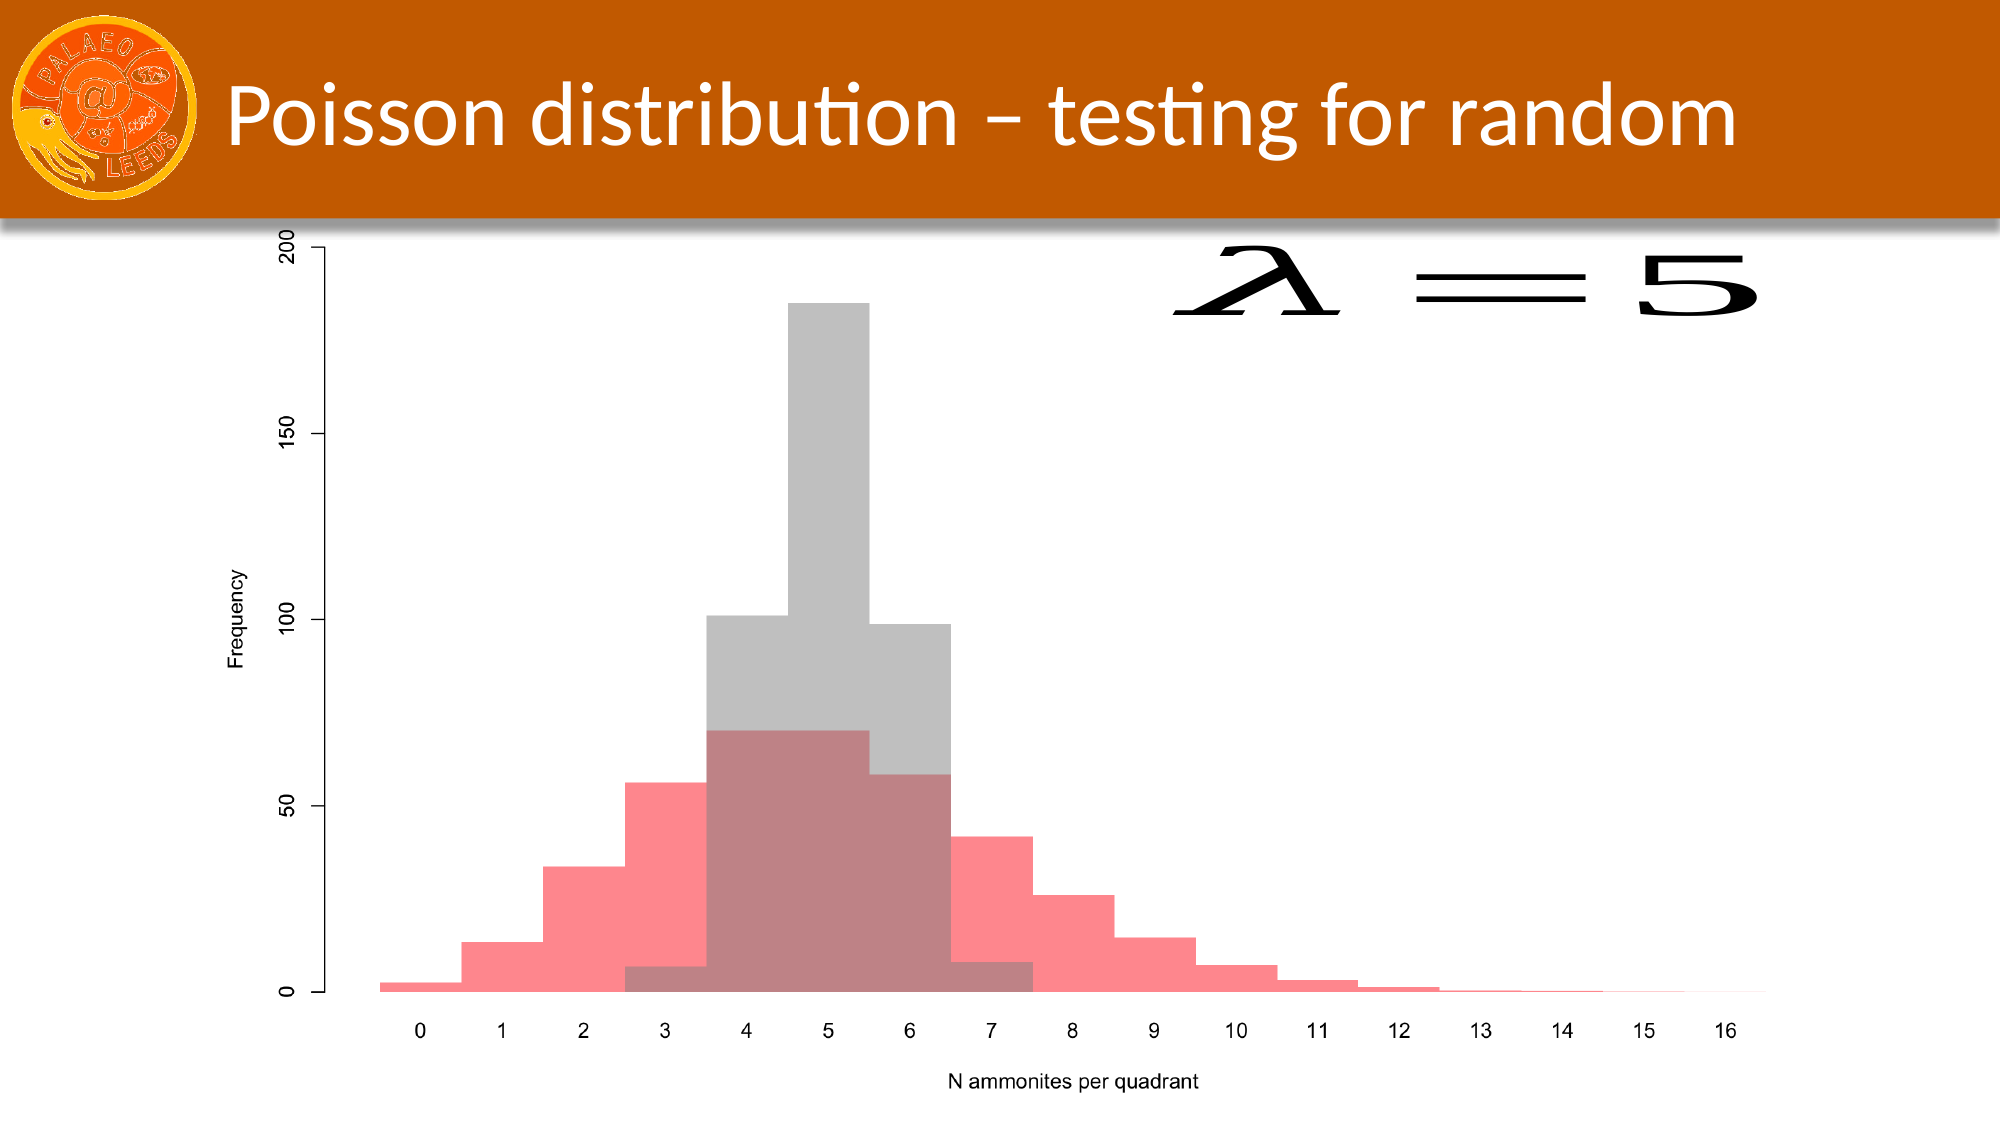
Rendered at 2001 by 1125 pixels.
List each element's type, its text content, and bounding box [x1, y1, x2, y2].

picture [222, 218, 1778, 1107]
text_box Poisson distribution – testing for random [210, 17, 2000, 201]
text_box [0, 0, 2000, 219]
picture [11, 15, 197, 200]
